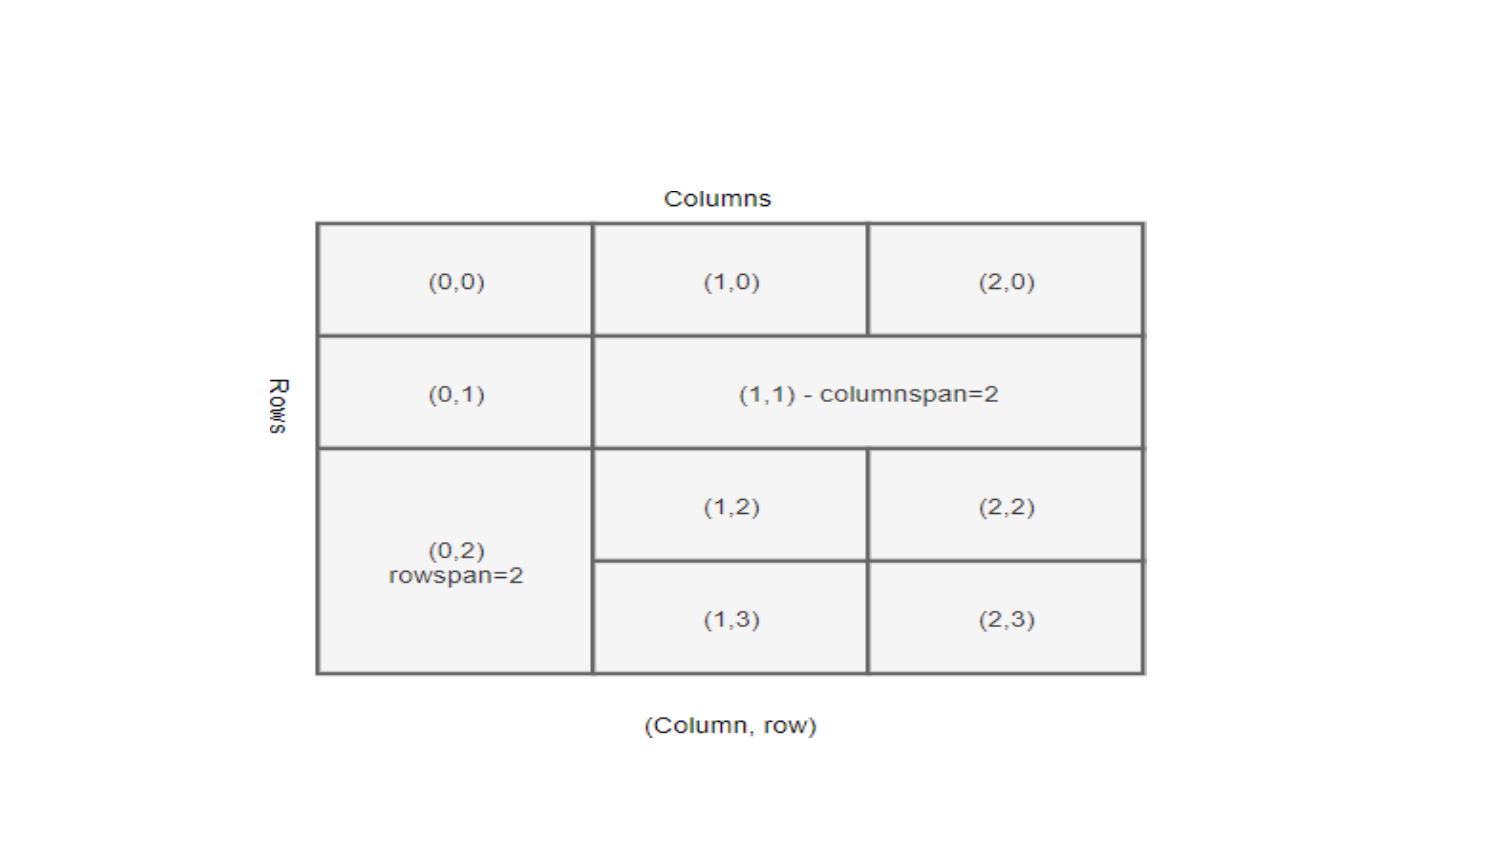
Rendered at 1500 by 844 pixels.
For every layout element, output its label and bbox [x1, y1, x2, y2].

picture [270, 190, 1147, 739]
